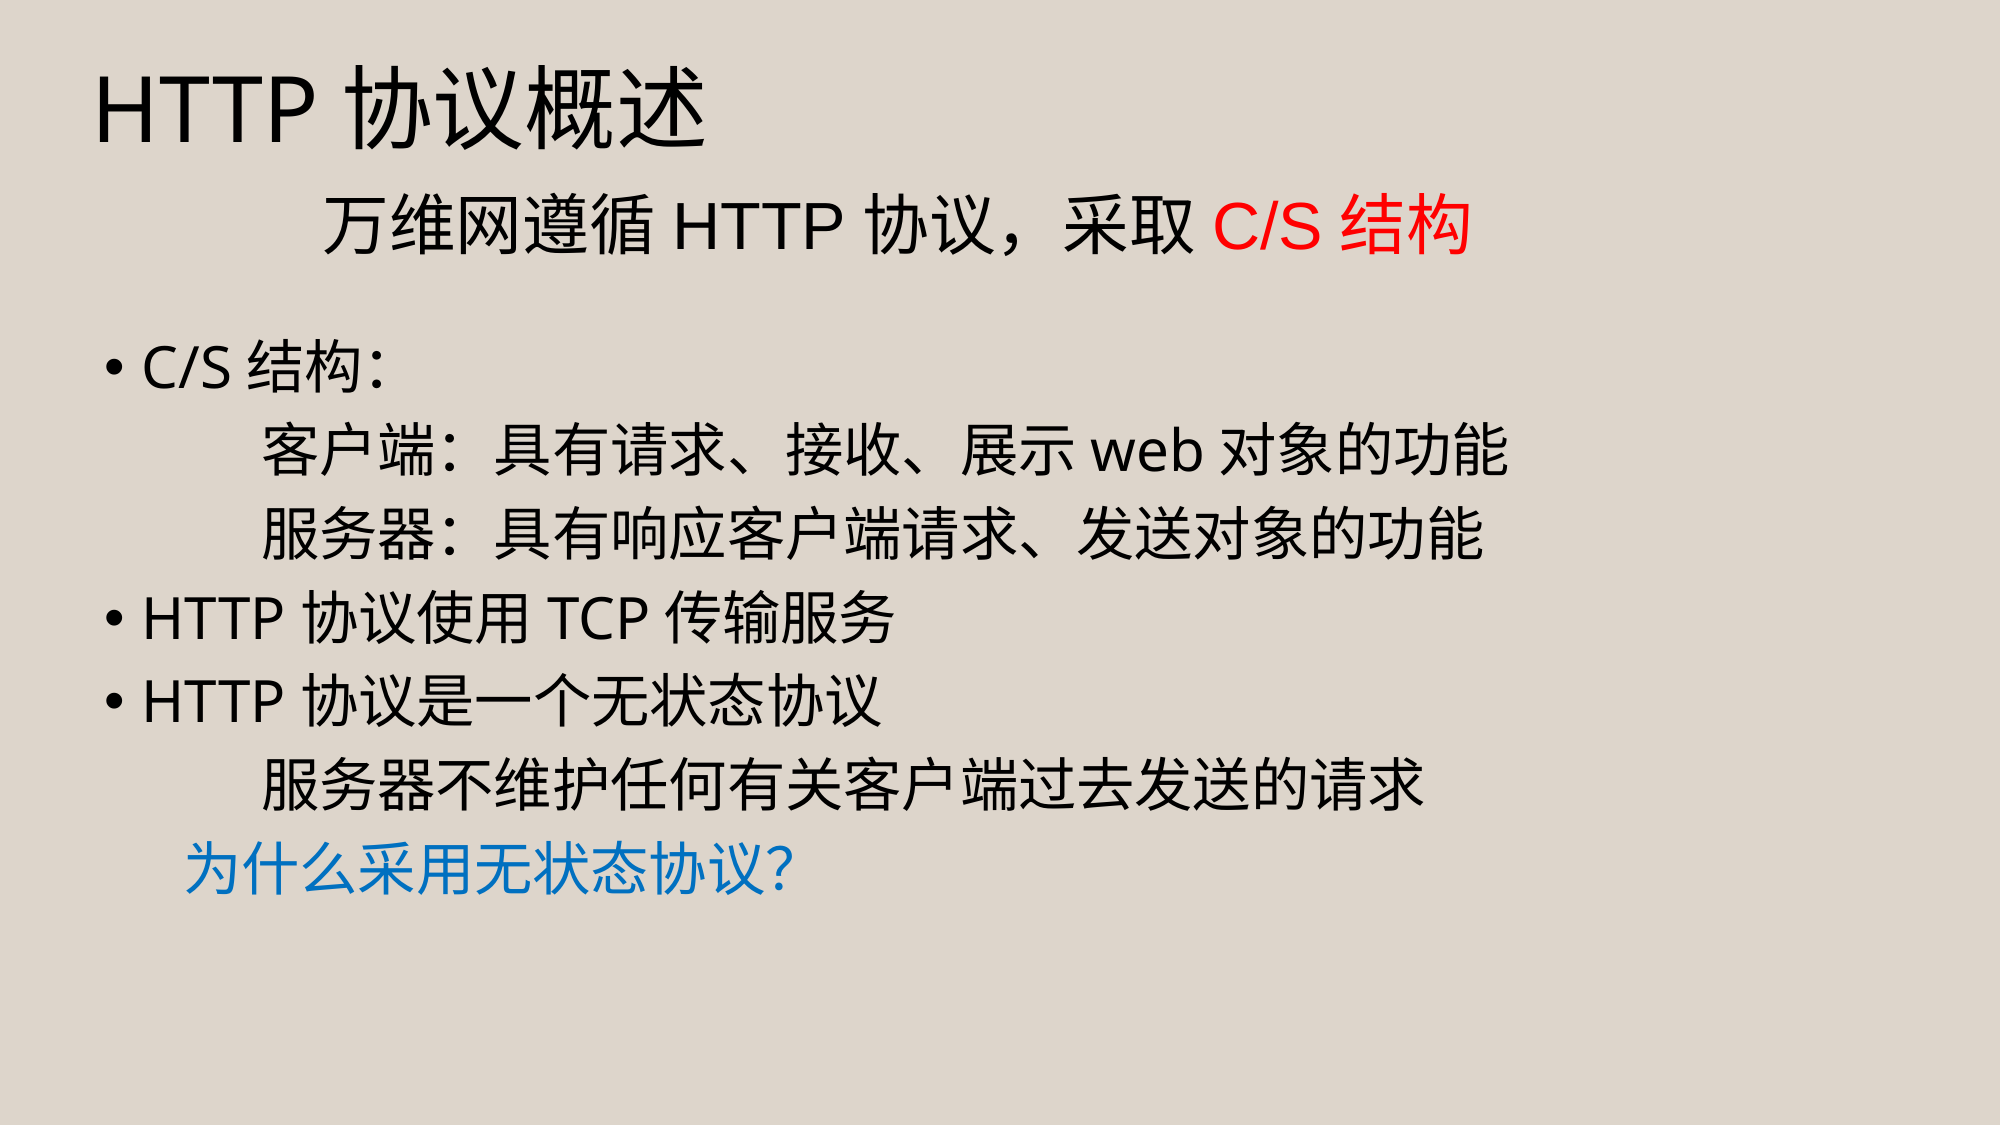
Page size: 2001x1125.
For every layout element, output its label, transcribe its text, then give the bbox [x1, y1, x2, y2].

title HTTP协议概述 [77, 56, 1653, 229]
text_box 万维网遵循HTTP协议，采取C/S结构 [307, 175, 1488, 270]
list C/S结构： 客户端：具有请求、接收、展示web对象的功能 服务器：具有响应客户端请求、发送对象的功能 HTTP协议使用TCP传输服务 HTTP协议是一个无状态协议 服务器不维护任何有关客户端过去发送的请求 为什么采用无状态协议？ [89, 330, 1924, 931]
